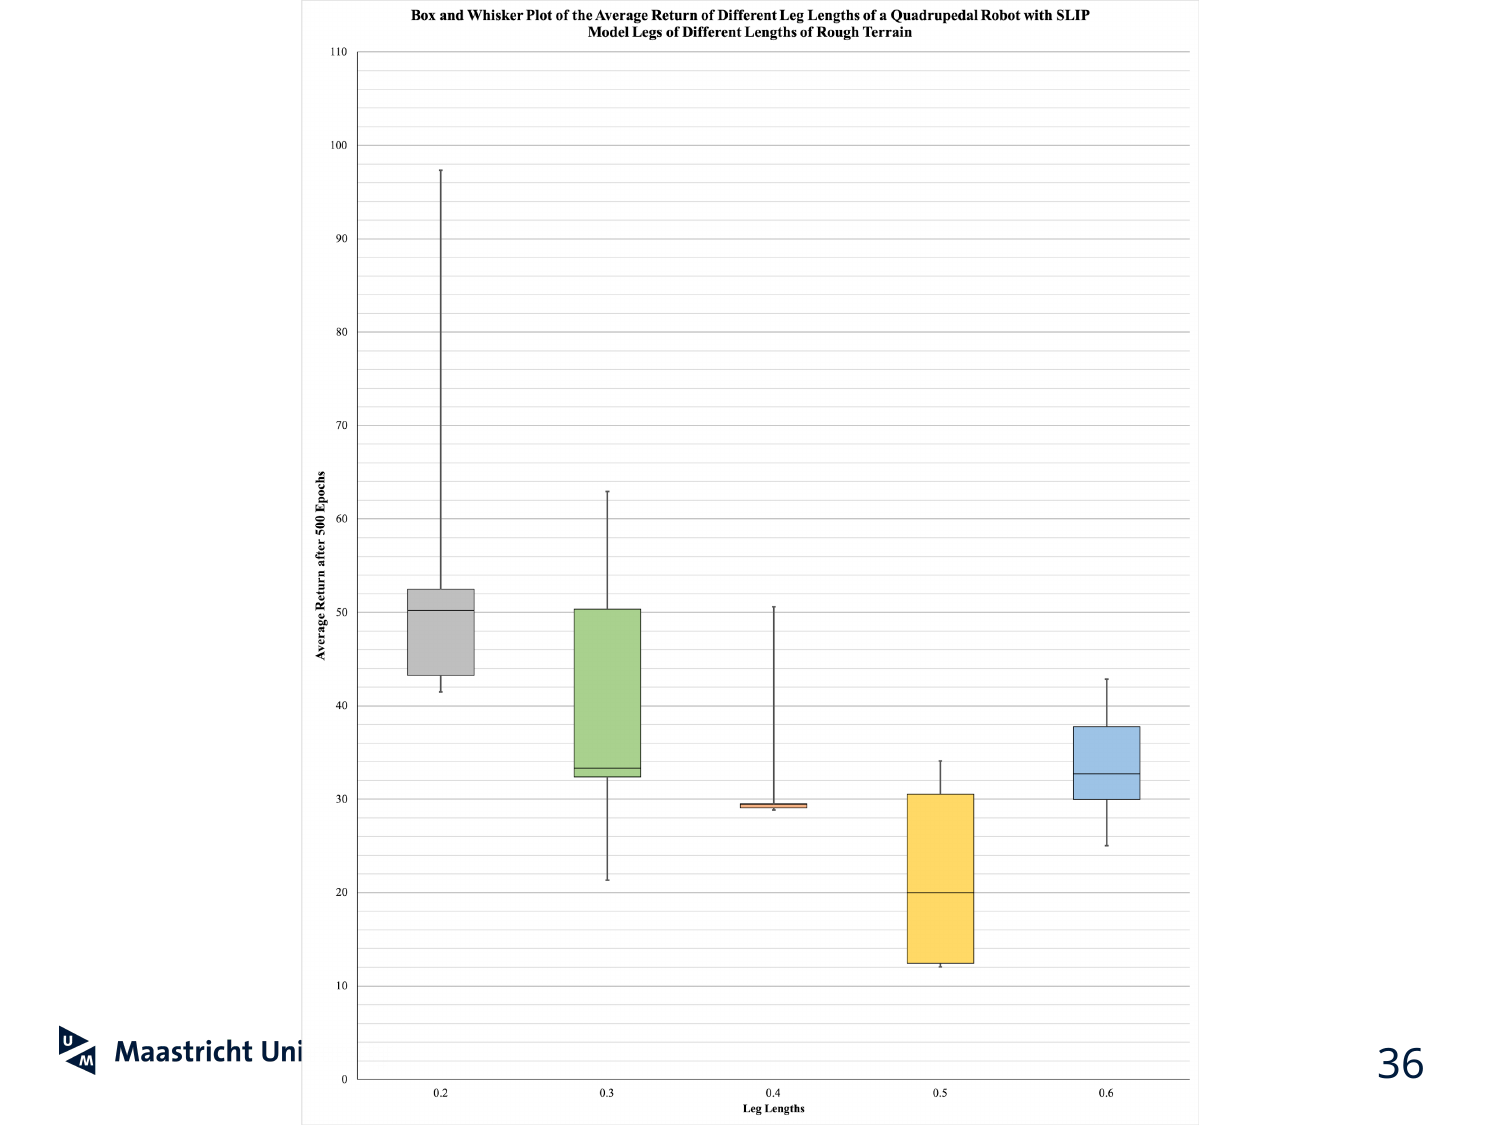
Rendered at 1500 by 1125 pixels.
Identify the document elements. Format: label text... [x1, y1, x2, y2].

slide_number ‹#› [1364, 1036, 1425, 1097]
picture [59, 0, 1199, 1125]
